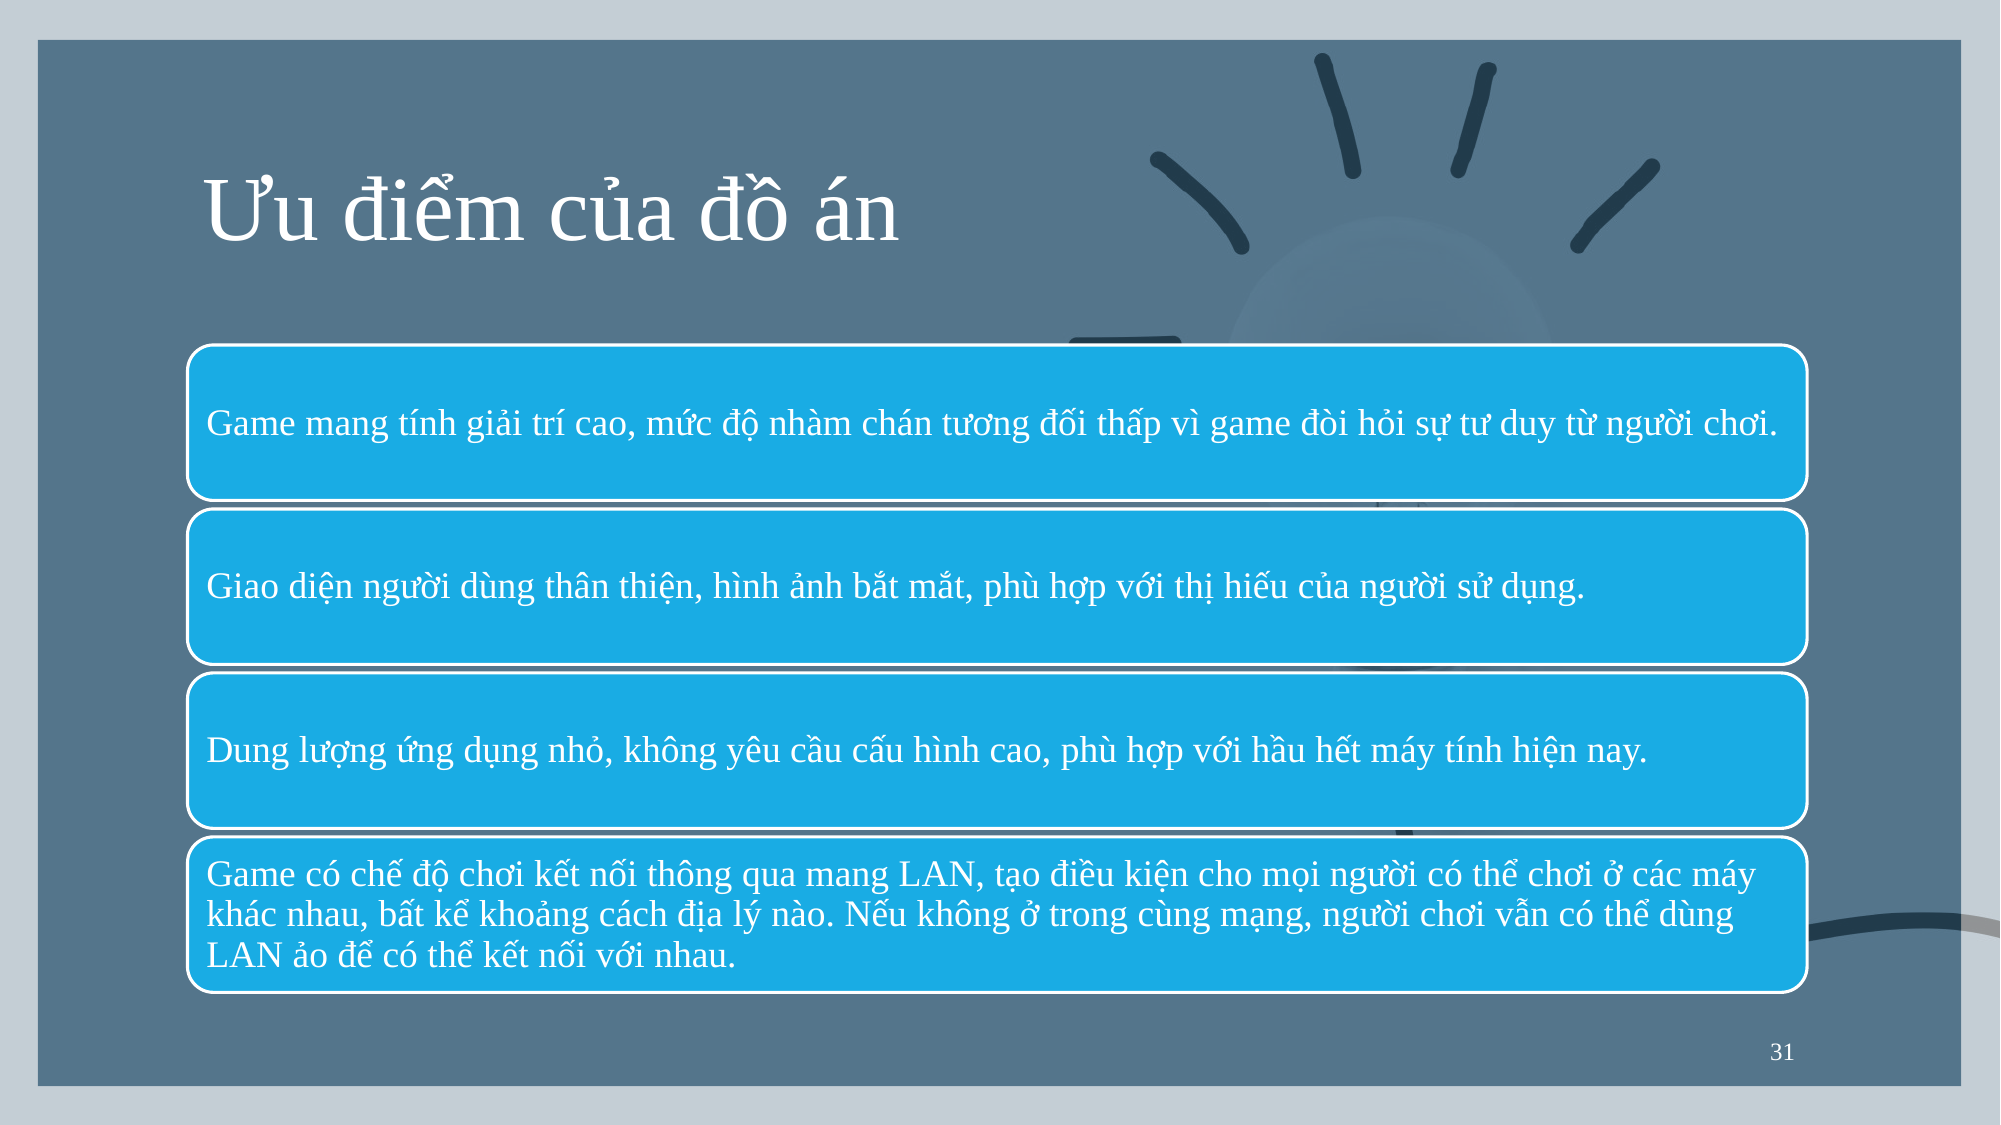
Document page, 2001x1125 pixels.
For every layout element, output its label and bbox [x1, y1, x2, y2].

text_box [187, 344, 1808, 993]
picture [0, 0, 2000, 1125]
